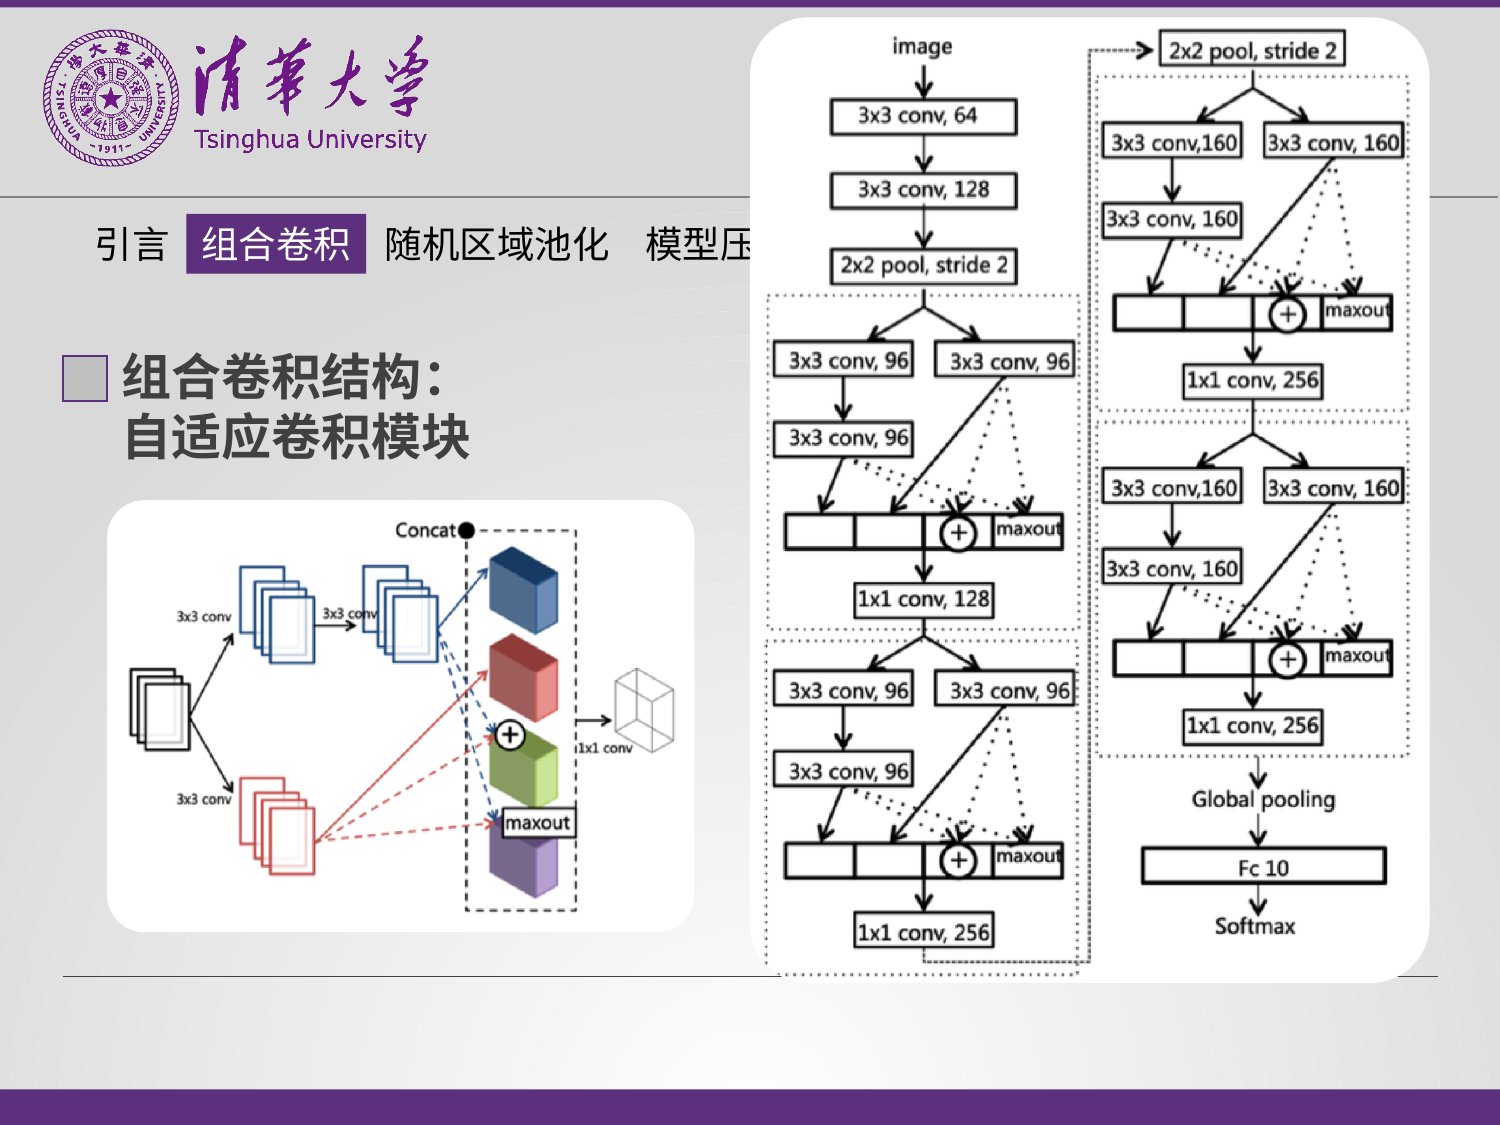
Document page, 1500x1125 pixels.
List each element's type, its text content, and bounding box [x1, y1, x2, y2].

text_box 模型压缩 [630, 213, 749, 274]
text_box [471, 0, 1500, 8]
picture [0, 0, 471, 196]
text_box 组合卷积结构： 自适应卷积模块 [107, 337, 749, 473]
text_box 随机区域池化 [369, 213, 625, 274]
text_box [62, 355, 108, 402]
text_box 引言 [79, 213, 185, 274]
picture [749, 17, 1430, 983]
picture [107, 500, 695, 933]
text_box 组合卷积 [186, 213, 367, 274]
text_box [0, 1088, 1500, 1125]
